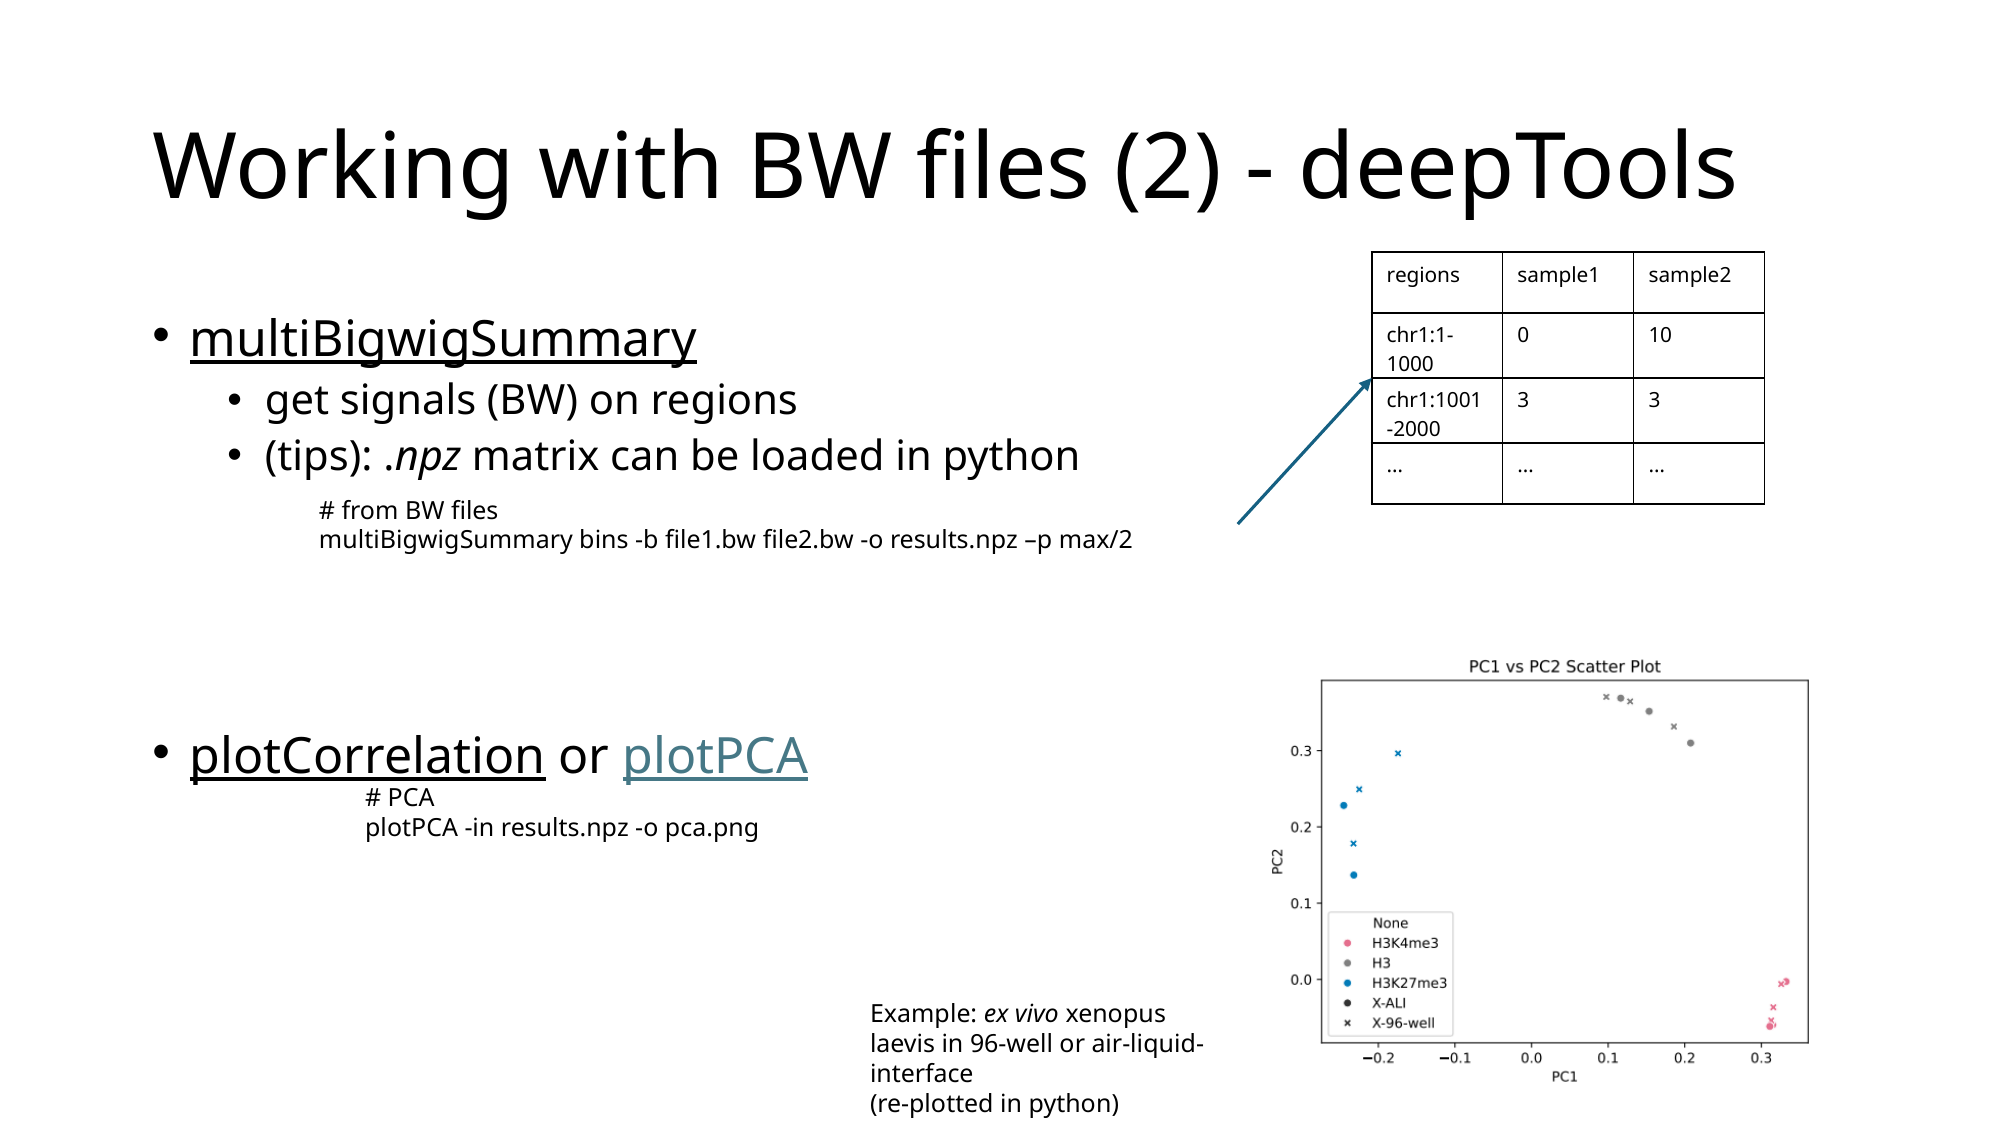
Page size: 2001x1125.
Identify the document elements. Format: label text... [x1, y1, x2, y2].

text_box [1237, 377, 1373, 541]
table_cell chr1:1001-2000 [1373, 379, 1502, 442]
table_cell … [1503, 444, 1633, 503]
table_cell 10 [1634, 314, 1764, 377]
text_box Example: ex vivo xenopus laevis in 96-well or air-liquid-interface (re-plotted in python) [855, 990, 1245, 1125]
table_cell 0 [1503, 314, 1633, 377]
text_box # PCA plotPCA -in results.npz -o pca.png [200, 743, 776, 879]
table_header sample1 [1503, 253, 1633, 312]
table_cell 3 [1503, 379, 1633, 442]
table_cell … [1373, 444, 1502, 503]
text_box # from BW files multiBigwigSummary bins -b file1.bw file2.bw -o results.npz –p max/2 [154, 486, 1238, 562]
table_cell 3 [1634, 379, 1764, 442]
list multiBigwigSummary get signals (BW) on regions (tips): .npz matrix can be loaded in python plotCorrelation or plotPCA [137, 299, 1321, 1014]
table_header sample2 [1634, 253, 1764, 312]
picture [1261, 649, 1817, 1094]
table_header regions [1373, 253, 1502, 312]
table_cell chr1:1-1000 [1373, 314, 1502, 377]
table_cell … [1634, 444, 1764, 503]
title Working with BW files (2) - deepTools [137, 59, 1863, 278]
